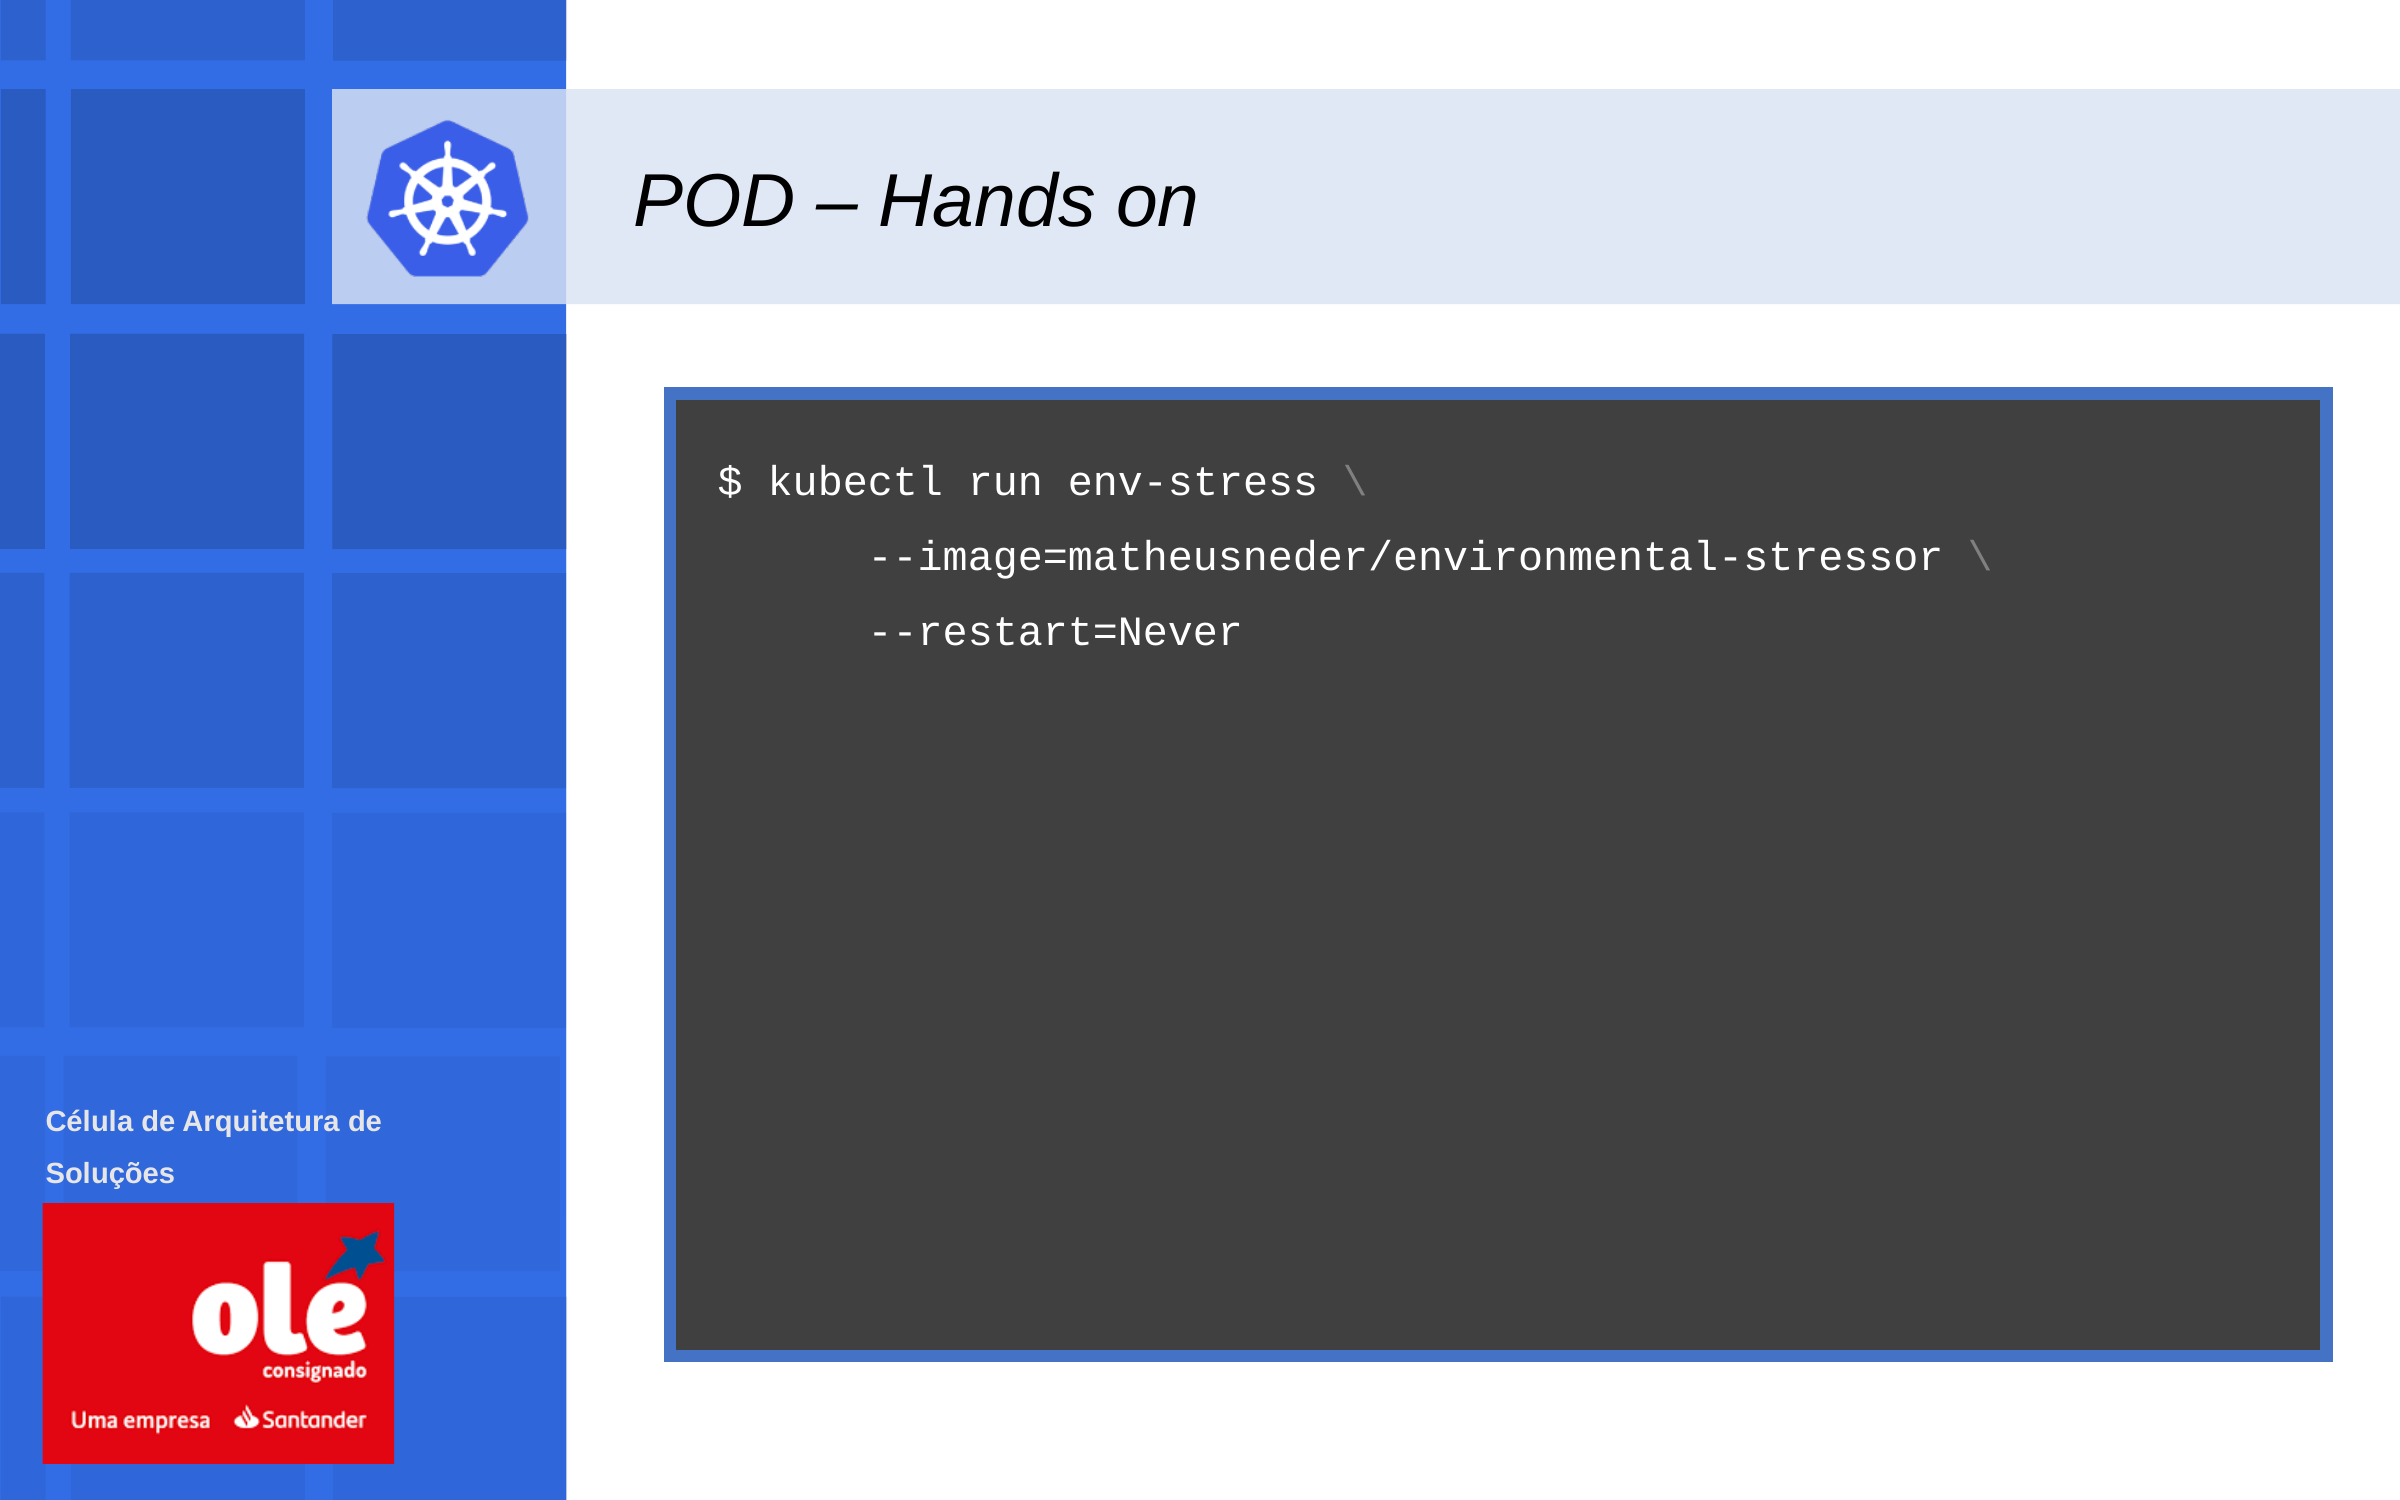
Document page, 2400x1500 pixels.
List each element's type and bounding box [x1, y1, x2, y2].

text_box [0, 333, 568, 1500]
text_box [0, 0, 2400, 1500]
